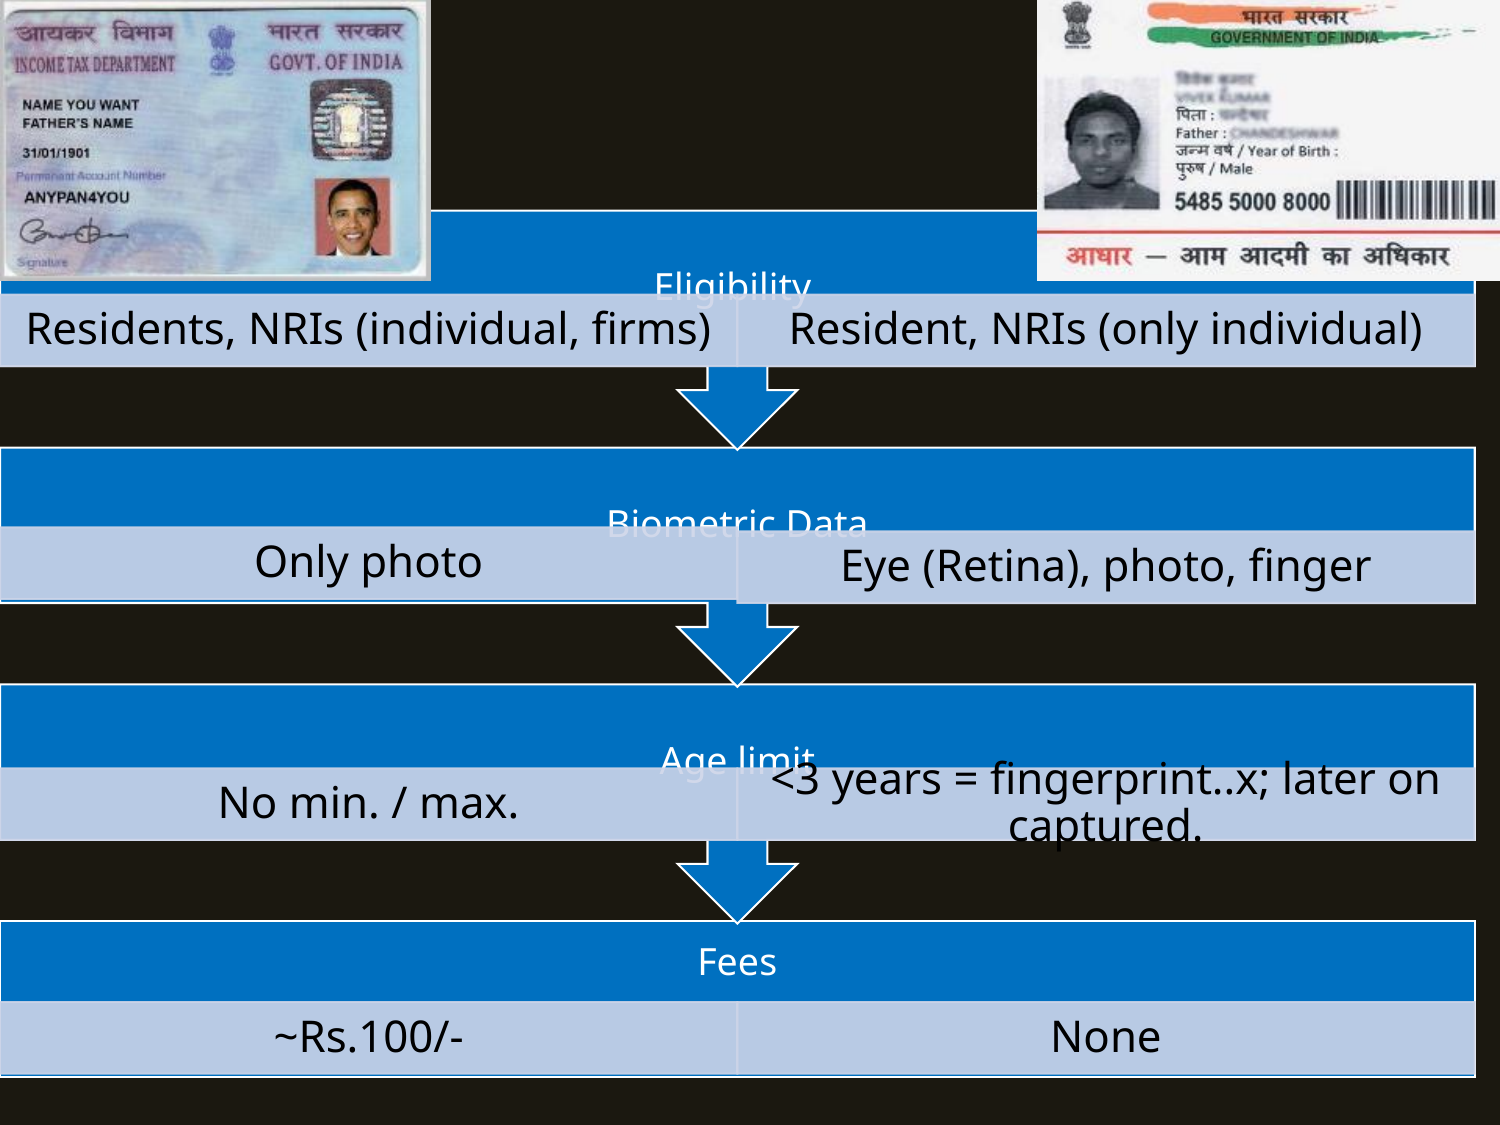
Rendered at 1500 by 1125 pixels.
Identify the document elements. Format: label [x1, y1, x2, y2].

picture [1037, 0, 1500, 281]
list [0, 210, 1475, 1078]
picture [0, 0, 431, 281]
